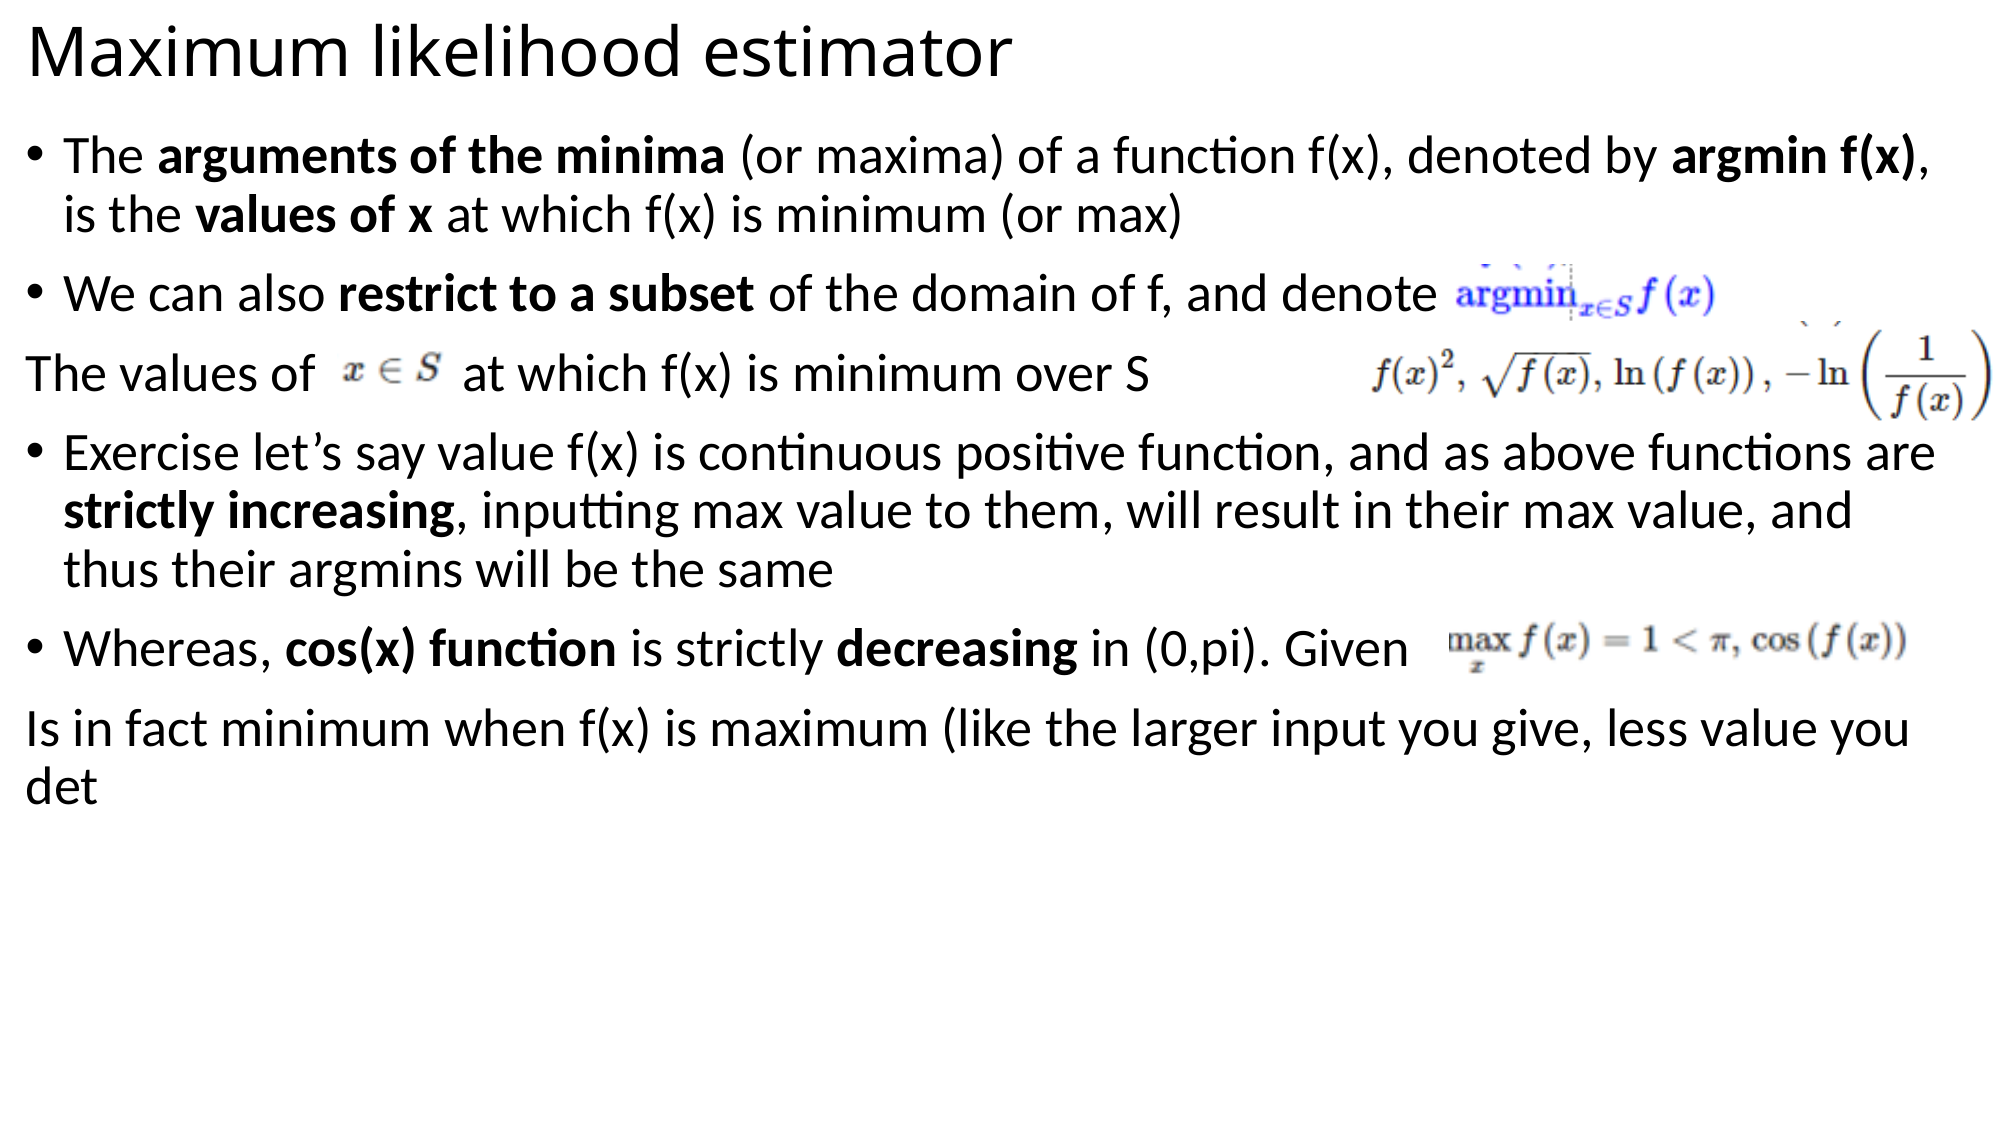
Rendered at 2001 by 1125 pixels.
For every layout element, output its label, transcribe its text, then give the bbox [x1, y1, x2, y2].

picture [337, 350, 448, 395]
picture [1449, 618, 1914, 679]
title Maximum likelihood estimator [11, 9, 1976, 100]
list The arguments of the minima (or maxima) of a function f(x), denoted by argmin f(x), is the values of x at which f(x) is minimum (or max) We can also restrict to a subset of the domain of f, and denote The values of at which f(x) is minimum over S Exercise let’s say value f(x) is continuous positive function, and as above functions are strictly increasing, inputting max value to them, will result in their max value, and thus their argmins will be the same Whereas, cos(x) function is strictly decreasing in (0,pi). Given Is in fact minimum when f(x) is maximum (like the larger input you give, less value you det [10, 119, 1976, 1101]
picture [1367, 264, 2000, 432]
